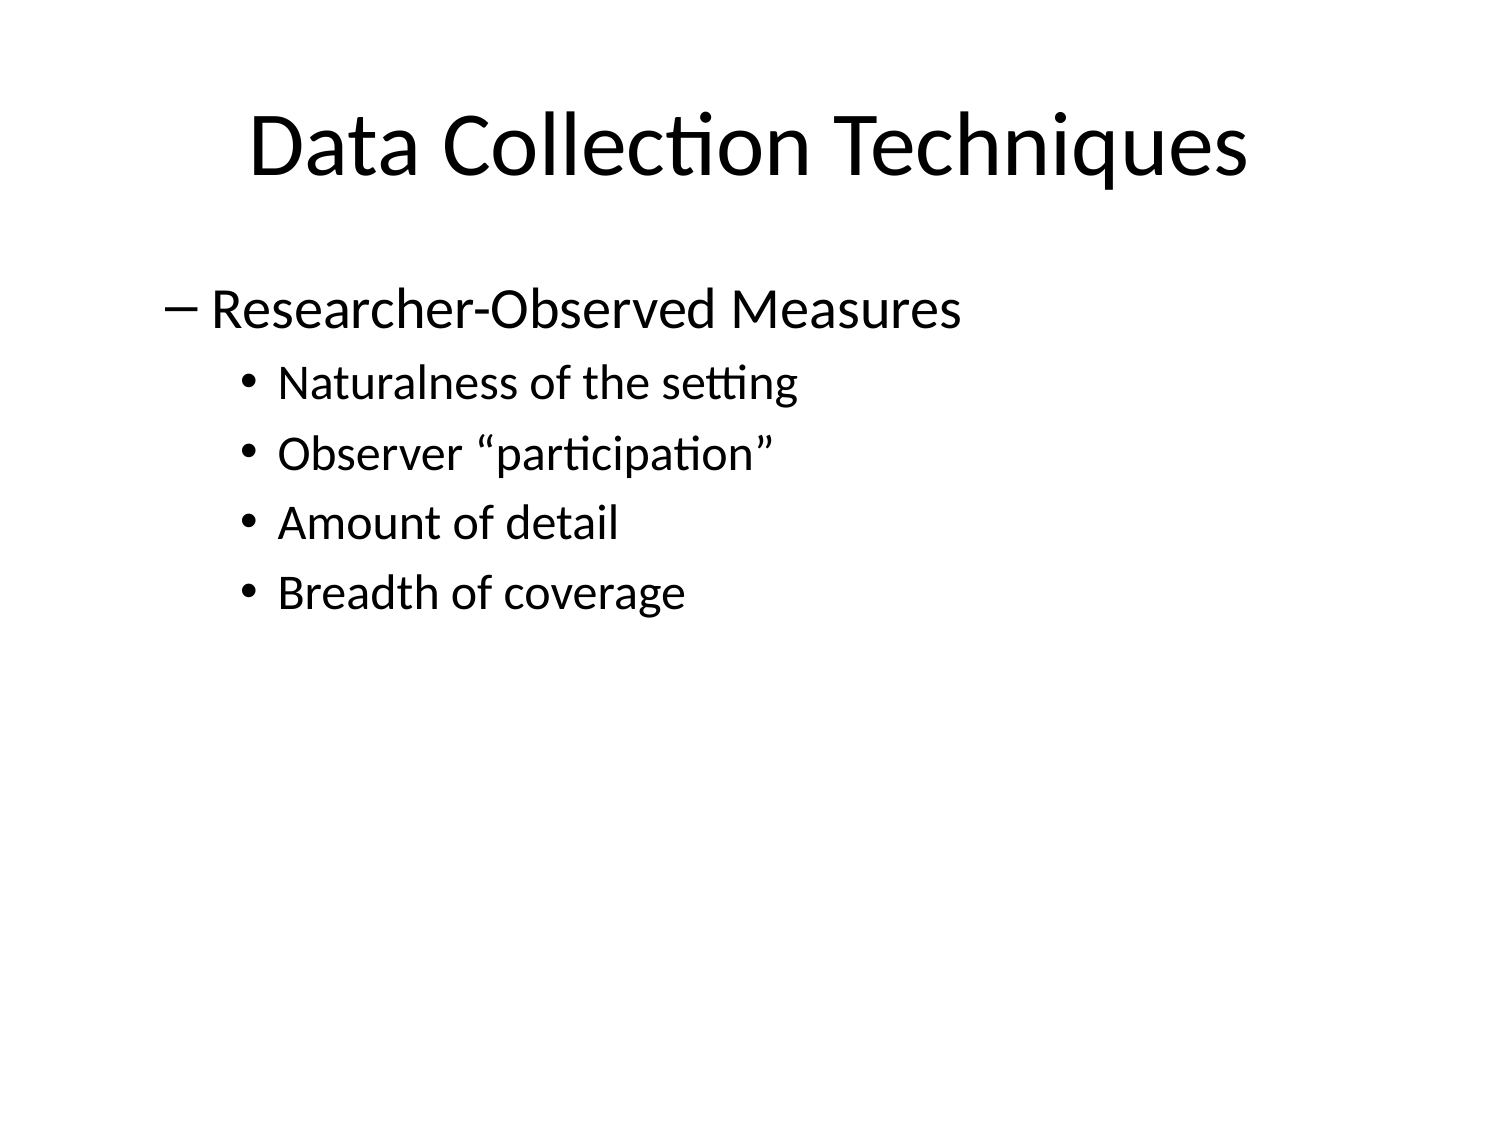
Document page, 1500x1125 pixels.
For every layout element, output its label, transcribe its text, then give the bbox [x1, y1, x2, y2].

list Researcher-Observed Measures Naturalness of the setting Observer “participation” Amount of detail Breadth of coverage [75, 262, 1425, 1005]
title Data Collection Techniques [75, 45, 1425, 233]
